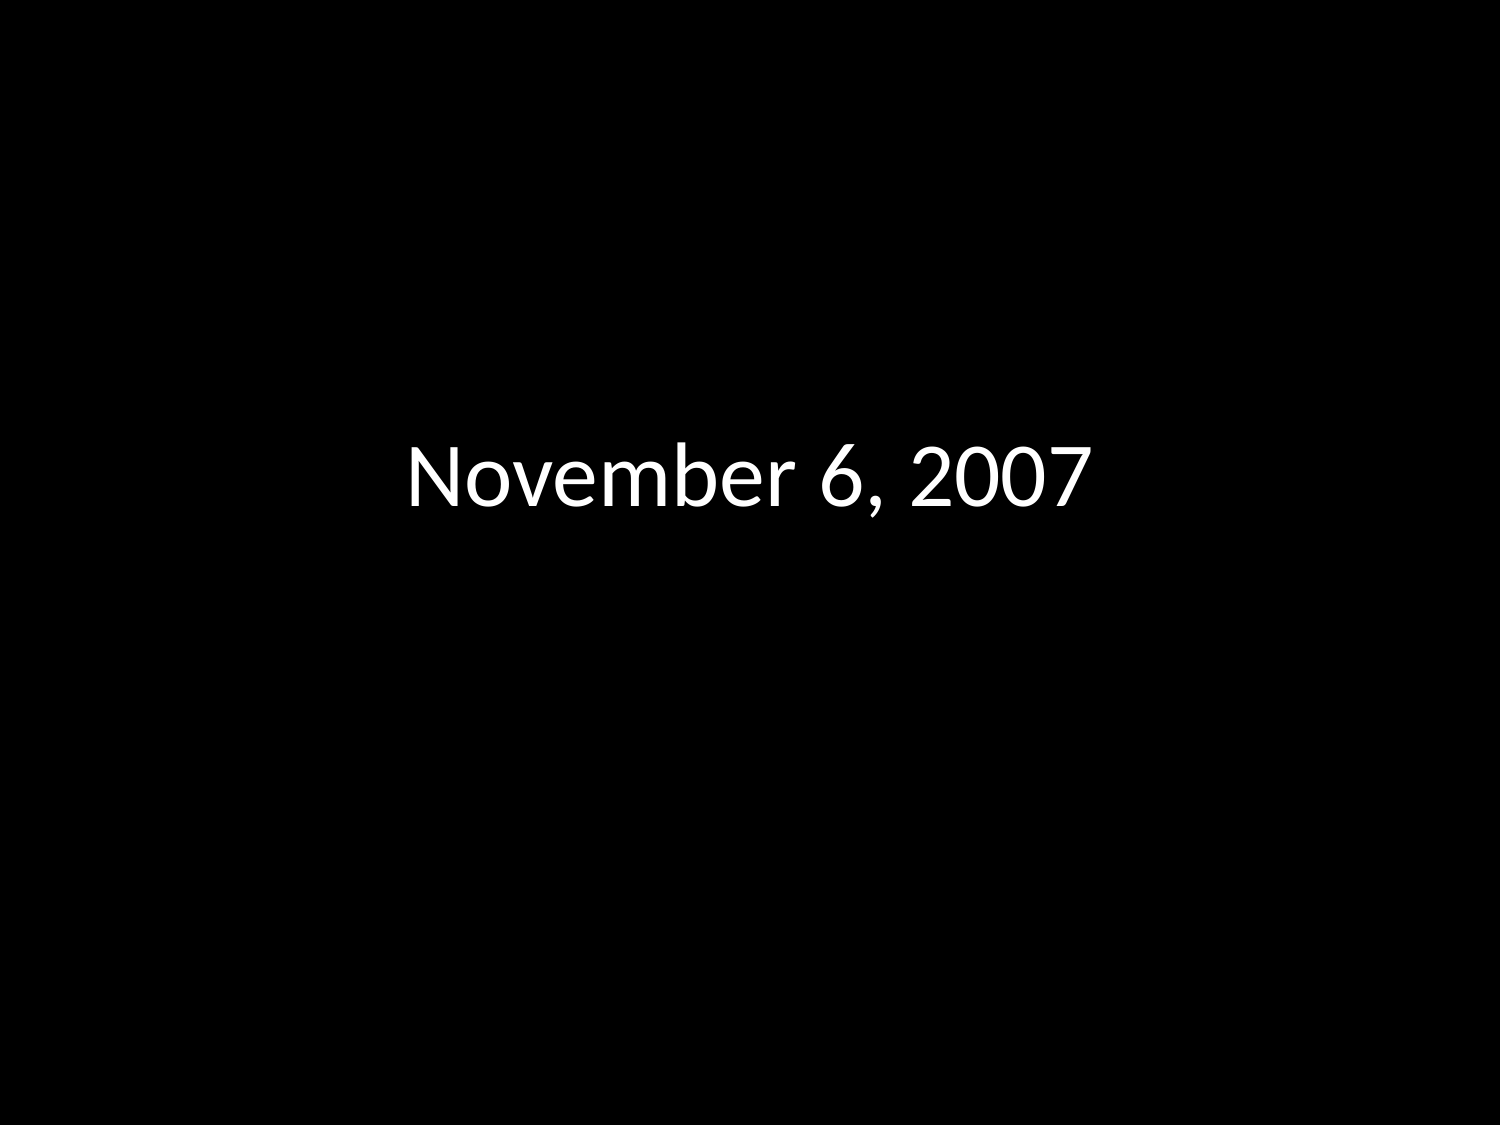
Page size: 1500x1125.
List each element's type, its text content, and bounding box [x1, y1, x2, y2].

title November 6, 2007 [112, 349, 1388, 591]
